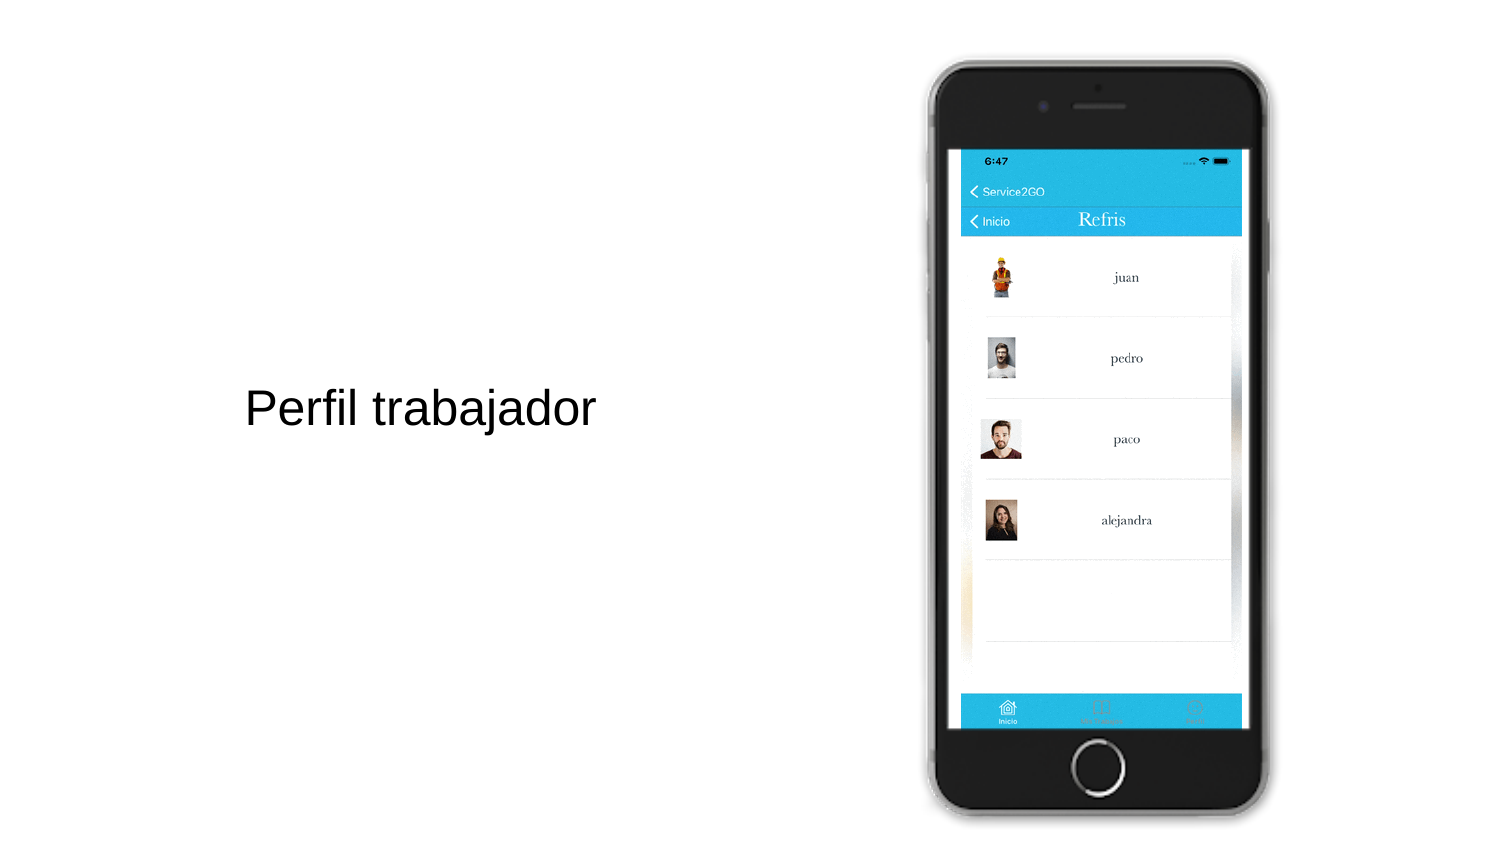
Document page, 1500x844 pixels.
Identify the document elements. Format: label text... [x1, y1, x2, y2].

picture [874, 35, 1318, 844]
title Perfil trabajador [229, 325, 691, 450]
